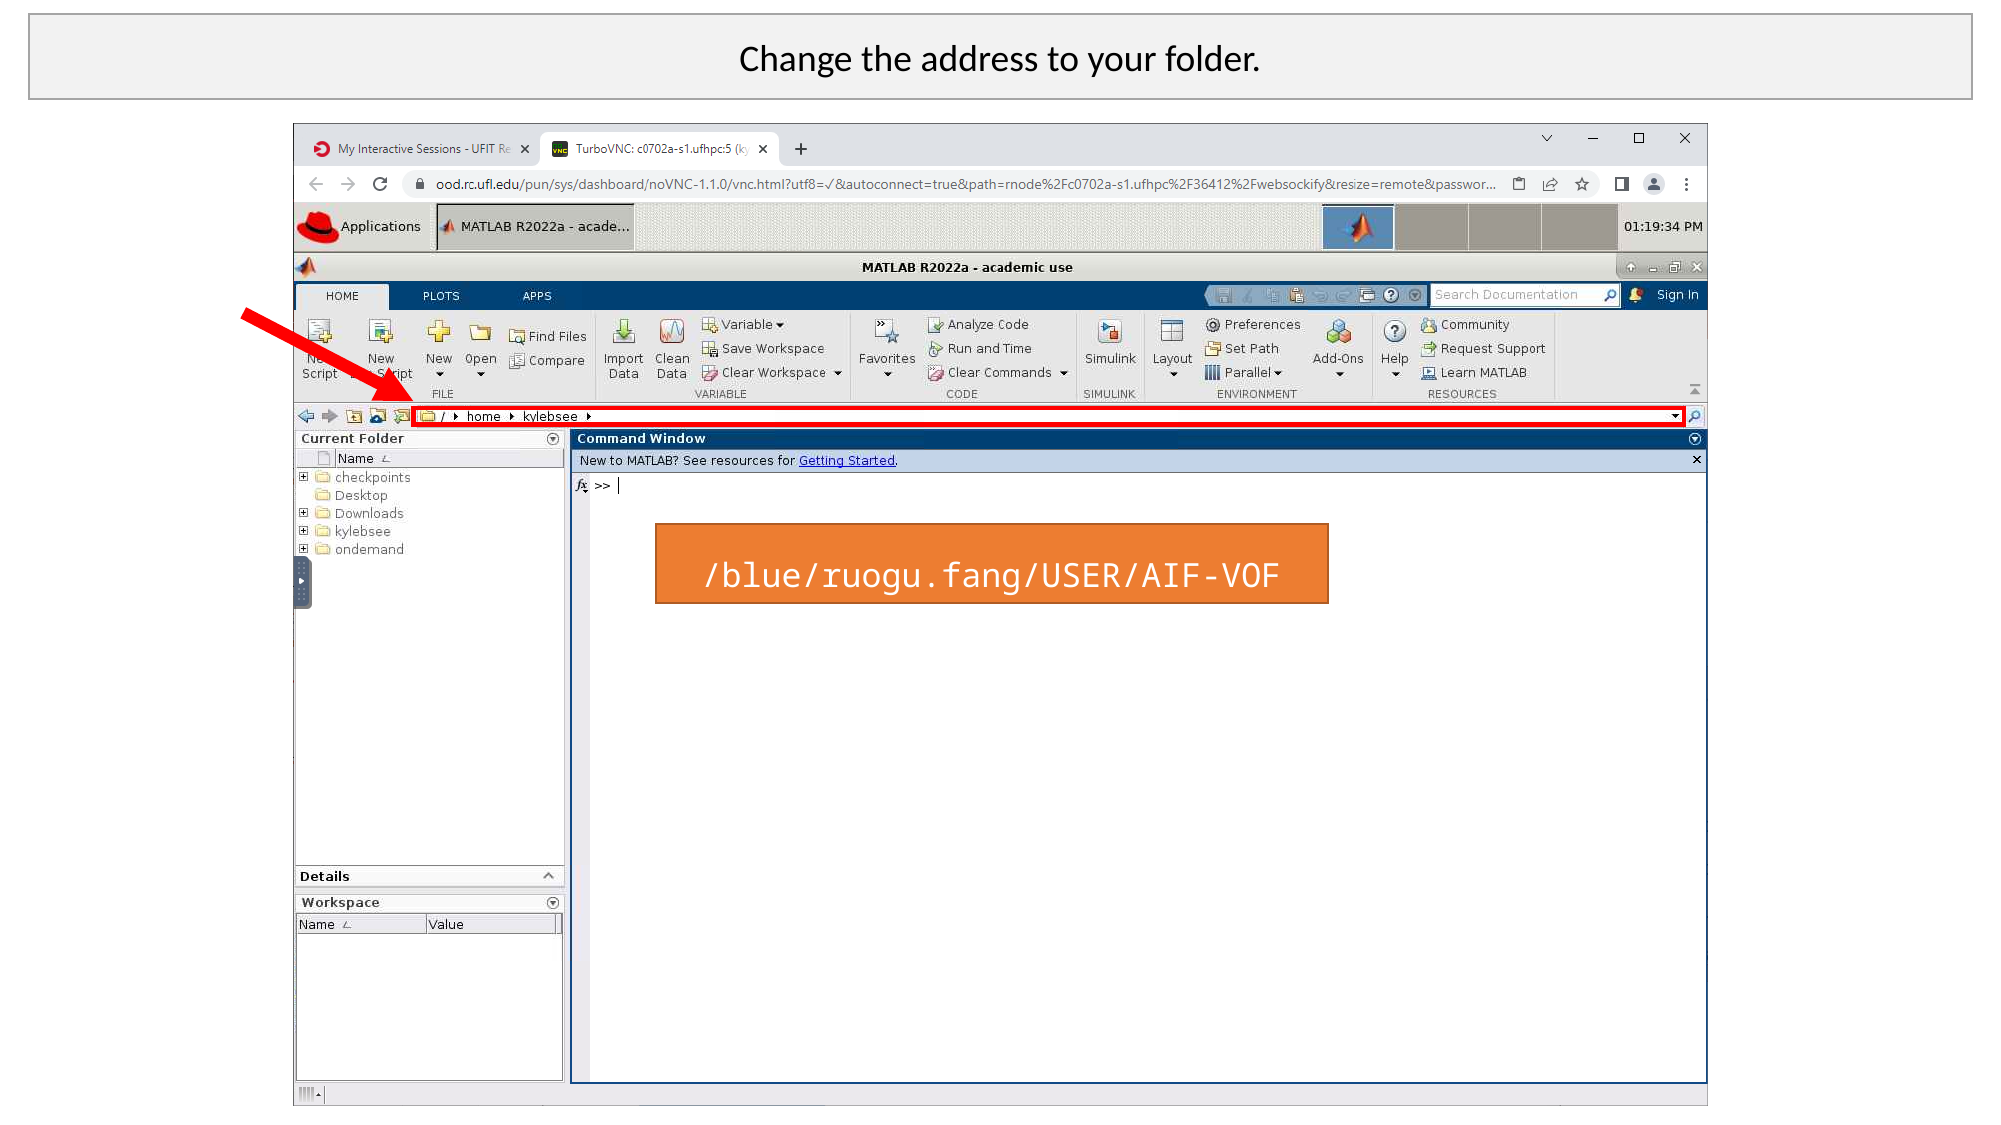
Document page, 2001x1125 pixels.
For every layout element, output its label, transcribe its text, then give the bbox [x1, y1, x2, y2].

text_box Change the address to your folder. [28, 13, 1973, 100]
picture [293, 123, 1708, 1106]
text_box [243, 312, 414, 402]
